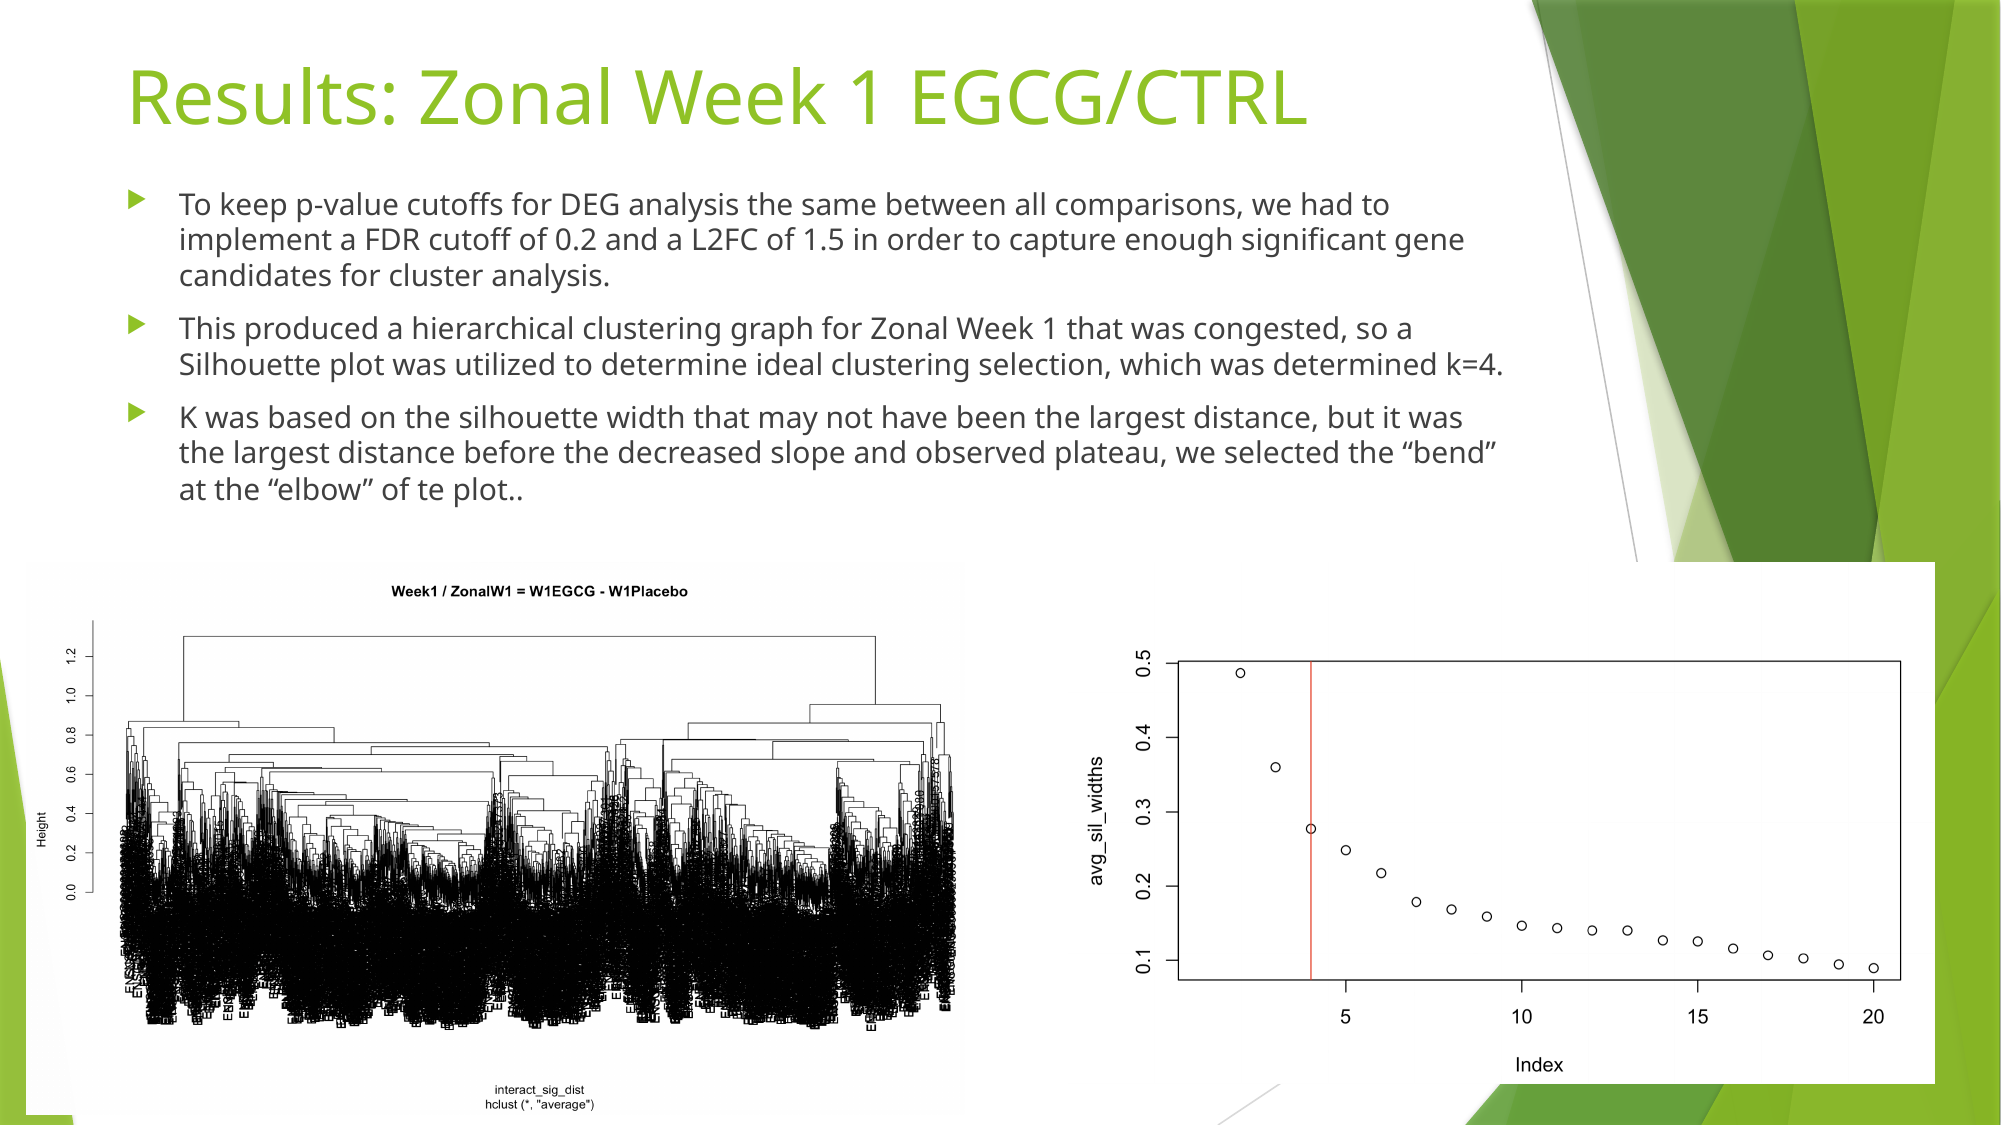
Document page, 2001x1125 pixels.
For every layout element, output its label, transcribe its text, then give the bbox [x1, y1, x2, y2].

list To keep p-value cutoffs for DEG analysis the same between all comparisons, we had to implement a FDR cutoff of 0.2 and a L2FC of 1.5 in order to capture enough significant gene candidates for cluster analysis. This produced a hierarchical clustering graph for Zonal Week 1 that was congested, so a Silhouette plot was utilized to determine ideal clustering selection, which was determined k=4. K was based on the silhouette width that may not have been the largest distance, but it was the largest distance before the decreased slope and observed plateau, we selected the “bend” at the “elbow” of te plot.. [111, 177, 1522, 523]
picture [1067, 561, 1936, 1084]
picture [25, 561, 966, 1115]
title Results: Zonal Week 1 EGCG/CTRL [111, 41, 1522, 177]
